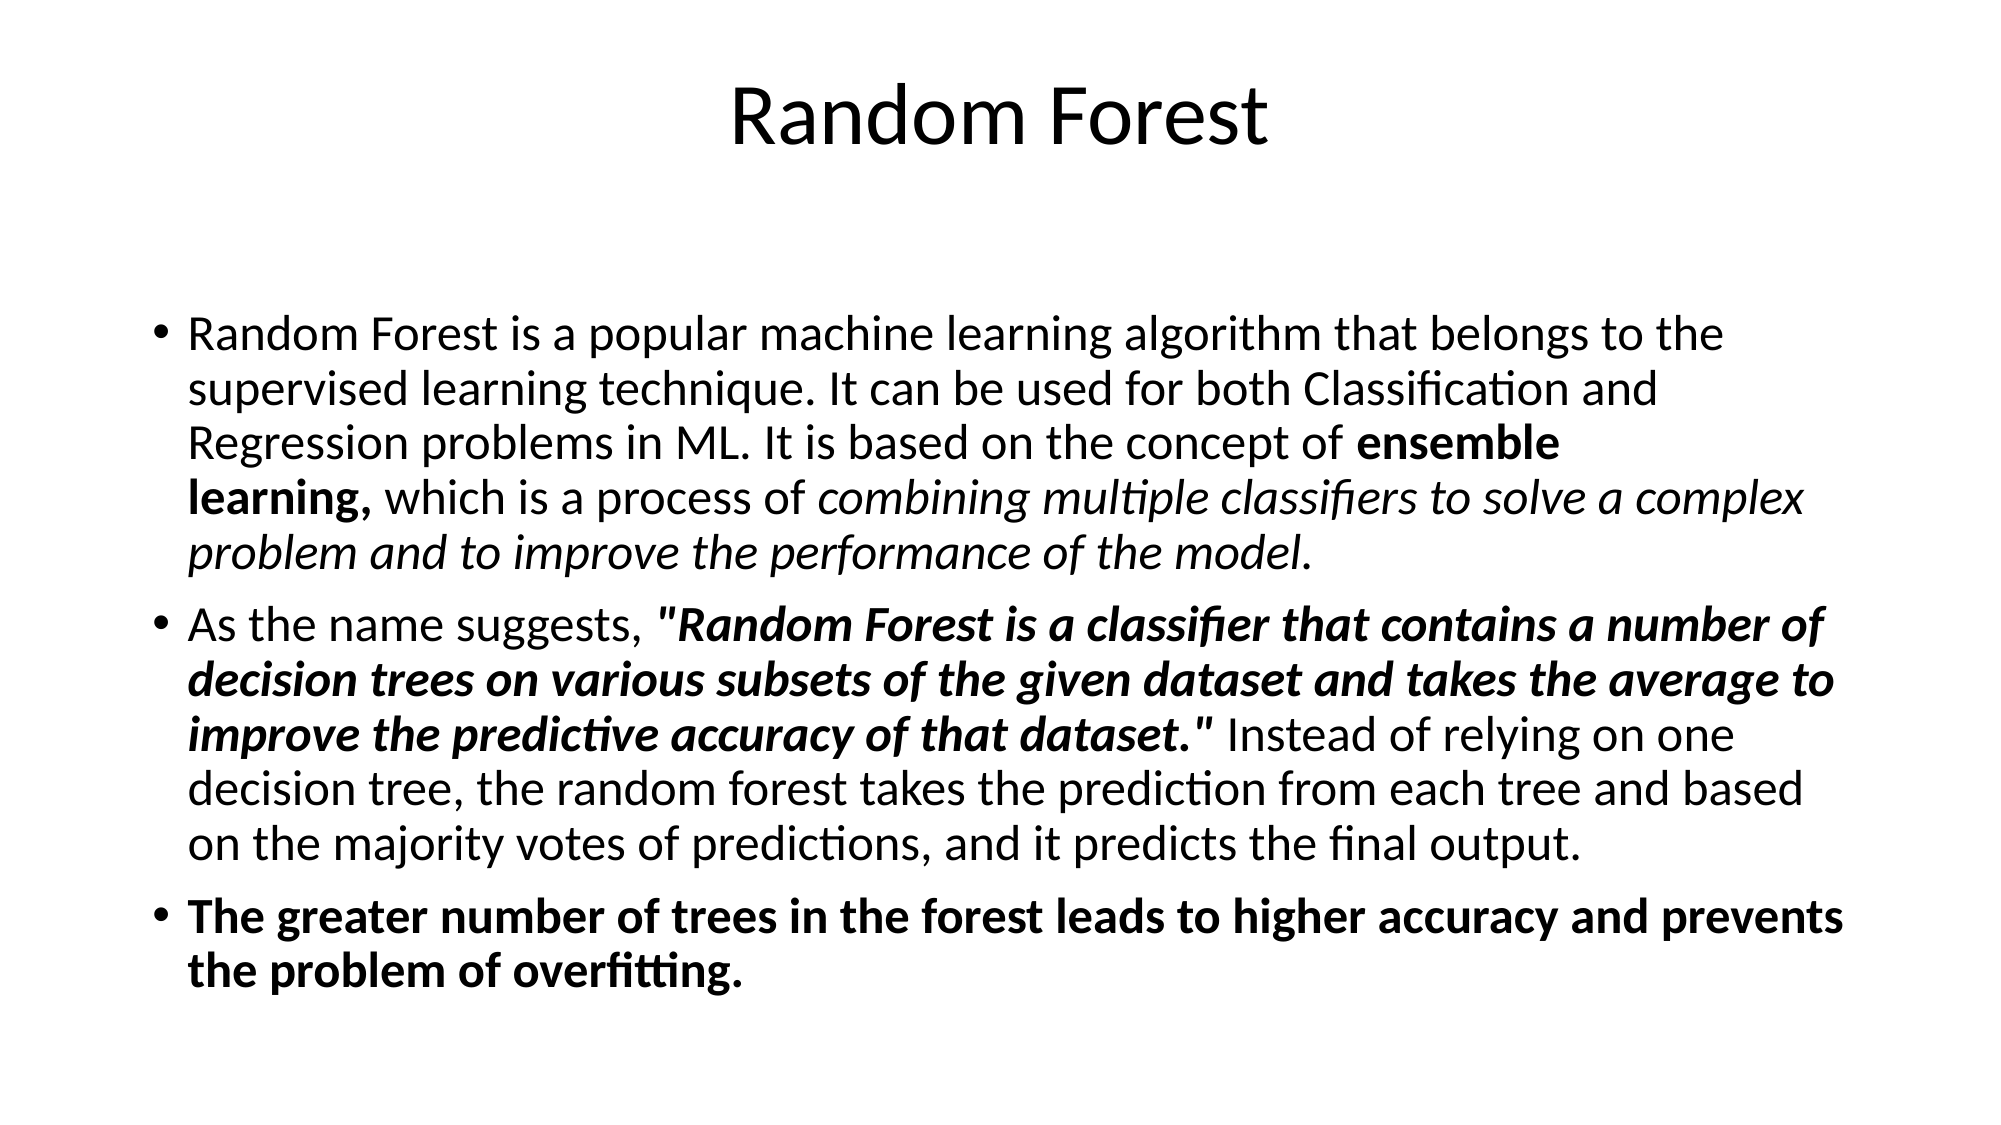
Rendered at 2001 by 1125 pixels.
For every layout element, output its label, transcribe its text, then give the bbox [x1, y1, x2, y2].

list Random Forest is a popular machine learning algorithm that belongs to the supervised learning technique. It can be used for both Classification and Regression problems in ML. It is based on the concept of ensemble learning, which is a process of combining multiple classifiers to solve a complex problem and to improve the performance of the model. As the name suggests, "Random Forest is a classifier that contains a number of decision trees on various subsets of the given dataset and takes the average to improve the predictive accuracy of that dataset." Instead of relying on one decision tree, the random forest takes the prediction from each tree and based on the majority votes of predictions, and it predicts the final output. The greater number of trees in the forest leads to higher accuracy and prevents the problem of overfitting. [137, 299, 1863, 1014]
title Random Forest [137, 59, 1863, 278]
